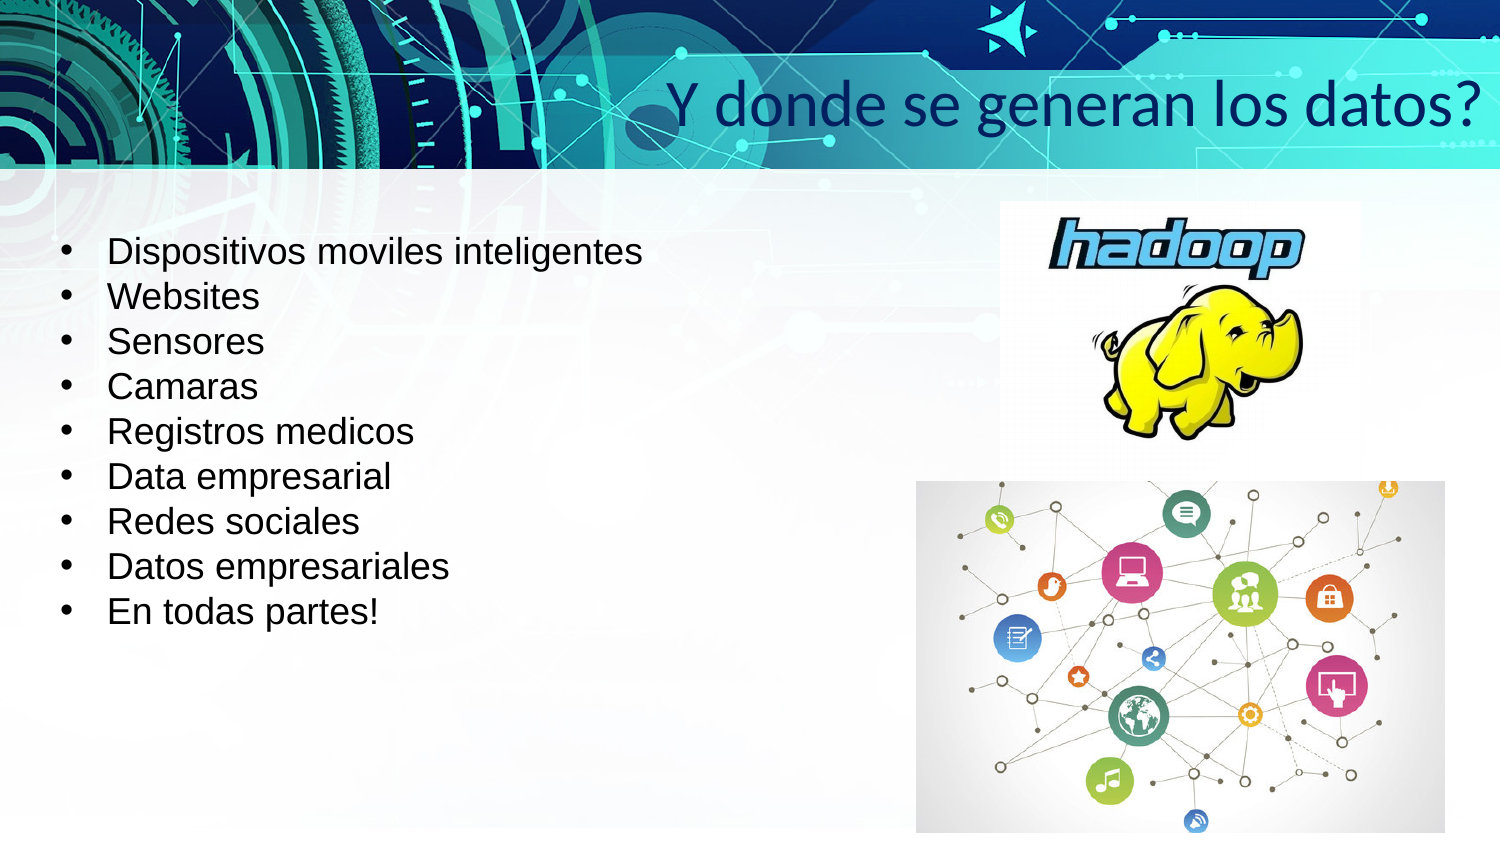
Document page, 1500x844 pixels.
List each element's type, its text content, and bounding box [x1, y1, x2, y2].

picture [0, 0, 1500, 844]
text_box Y donde se generan los datos? [147, 49, 1500, 150]
text_box Dispositivos moviles inteligentes Websites Sensores Camaras Registros medicos Data empresarial Redes sociales Datos empresariales En todas partes! [45, 219, 659, 640]
